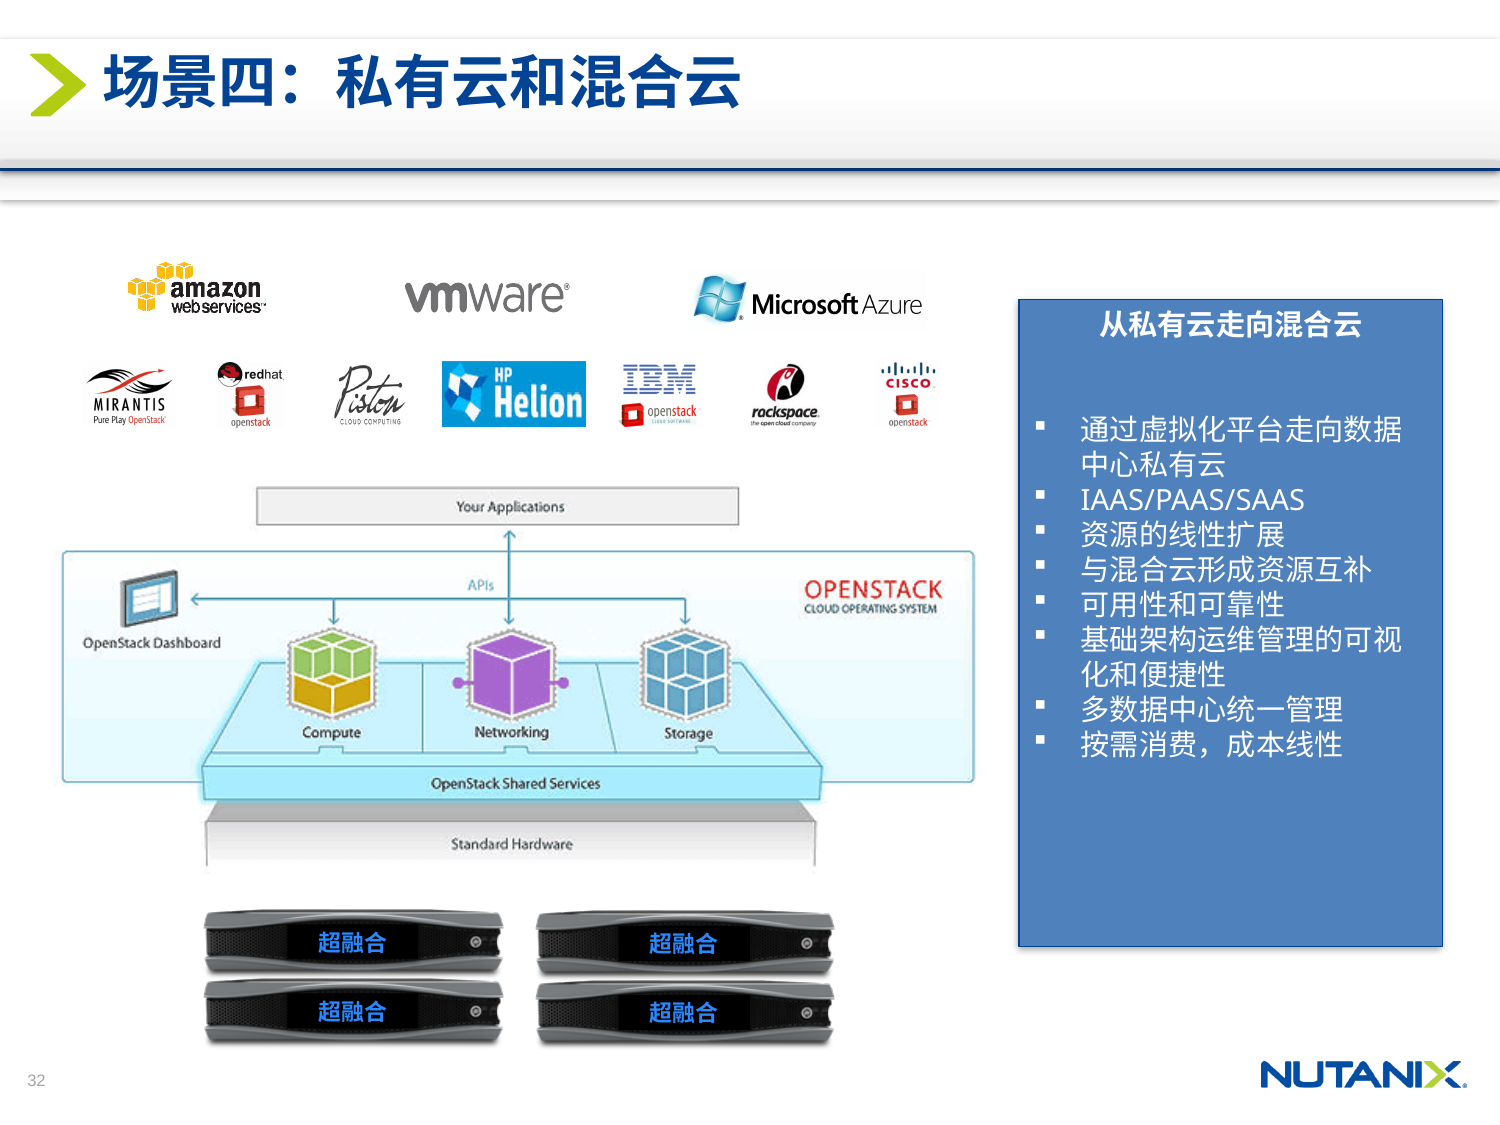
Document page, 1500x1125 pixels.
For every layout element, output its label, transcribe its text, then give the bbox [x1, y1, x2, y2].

picture [1261, 1061, 1467, 1088]
title 场景四：私有云和混合云 [87, 41, 1451, 132]
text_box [202, 909, 504, 978]
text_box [533, 910, 835, 979]
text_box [404, 281, 570, 313]
text_box 从私有云走向混合云 通过虚拟化平台走向数据中心私有云 IAAS/PAAS/SAAS 资源的线性扩展 与混合云形成资源互补 可用性和可靠性 基础架构运维管理的可视化和便捷性 多数据中心统一管理 按需消费，成本线性 [1018, 299, 1443, 947]
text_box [82, 360, 941, 429]
picture [50, 474, 989, 874]
picture [128, 262, 266, 313]
picture [688, 266, 927, 332]
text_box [202, 978, 504, 1051]
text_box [533, 979, 835, 1052]
